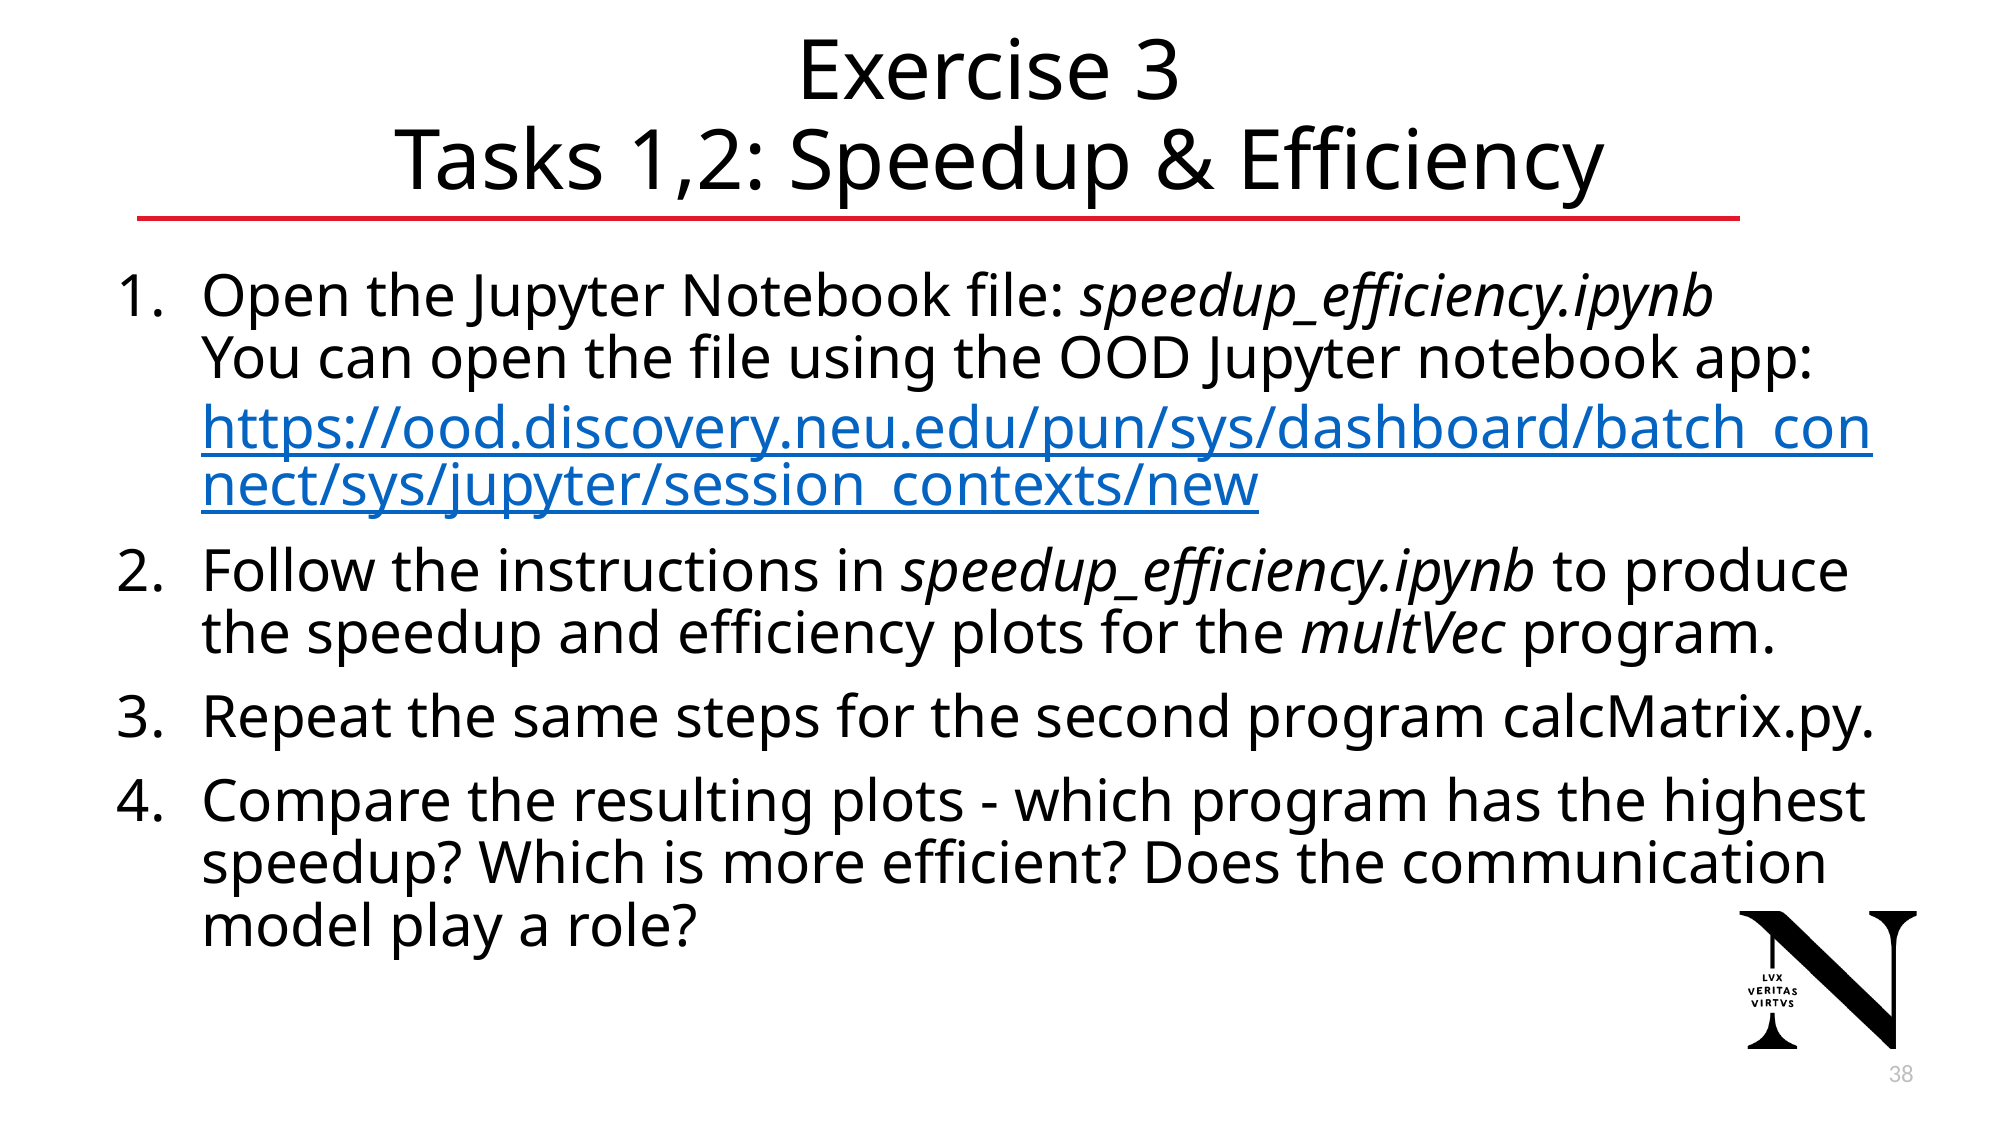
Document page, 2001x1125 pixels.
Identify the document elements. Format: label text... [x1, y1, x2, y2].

list Open the Jupyter Notebook file: speedup_efficiency.ipynb You can open the file using the OOD Jupyter notebook app: https://ood.discovery.neu.edu/pun/sys/dashboard/batch_connect/sys/jupyter/session_contexts/new Follow the instructions in speedup_efficiency.ipynb to produce the speedup and efficiency plots for the multVec program. Repeat the same steps for the second program calcMatrix.py. Compare the resulting plots - which program has the highest speedup? Which is more efficient? Does the communication model play a role? [101, 258, 1898, 1084]
slide_number 39 [1479, 1042, 1930, 1103]
title Exercise 3 Tasks 1,2: Speedup & Efficiency [137, 8, 1863, 227]
